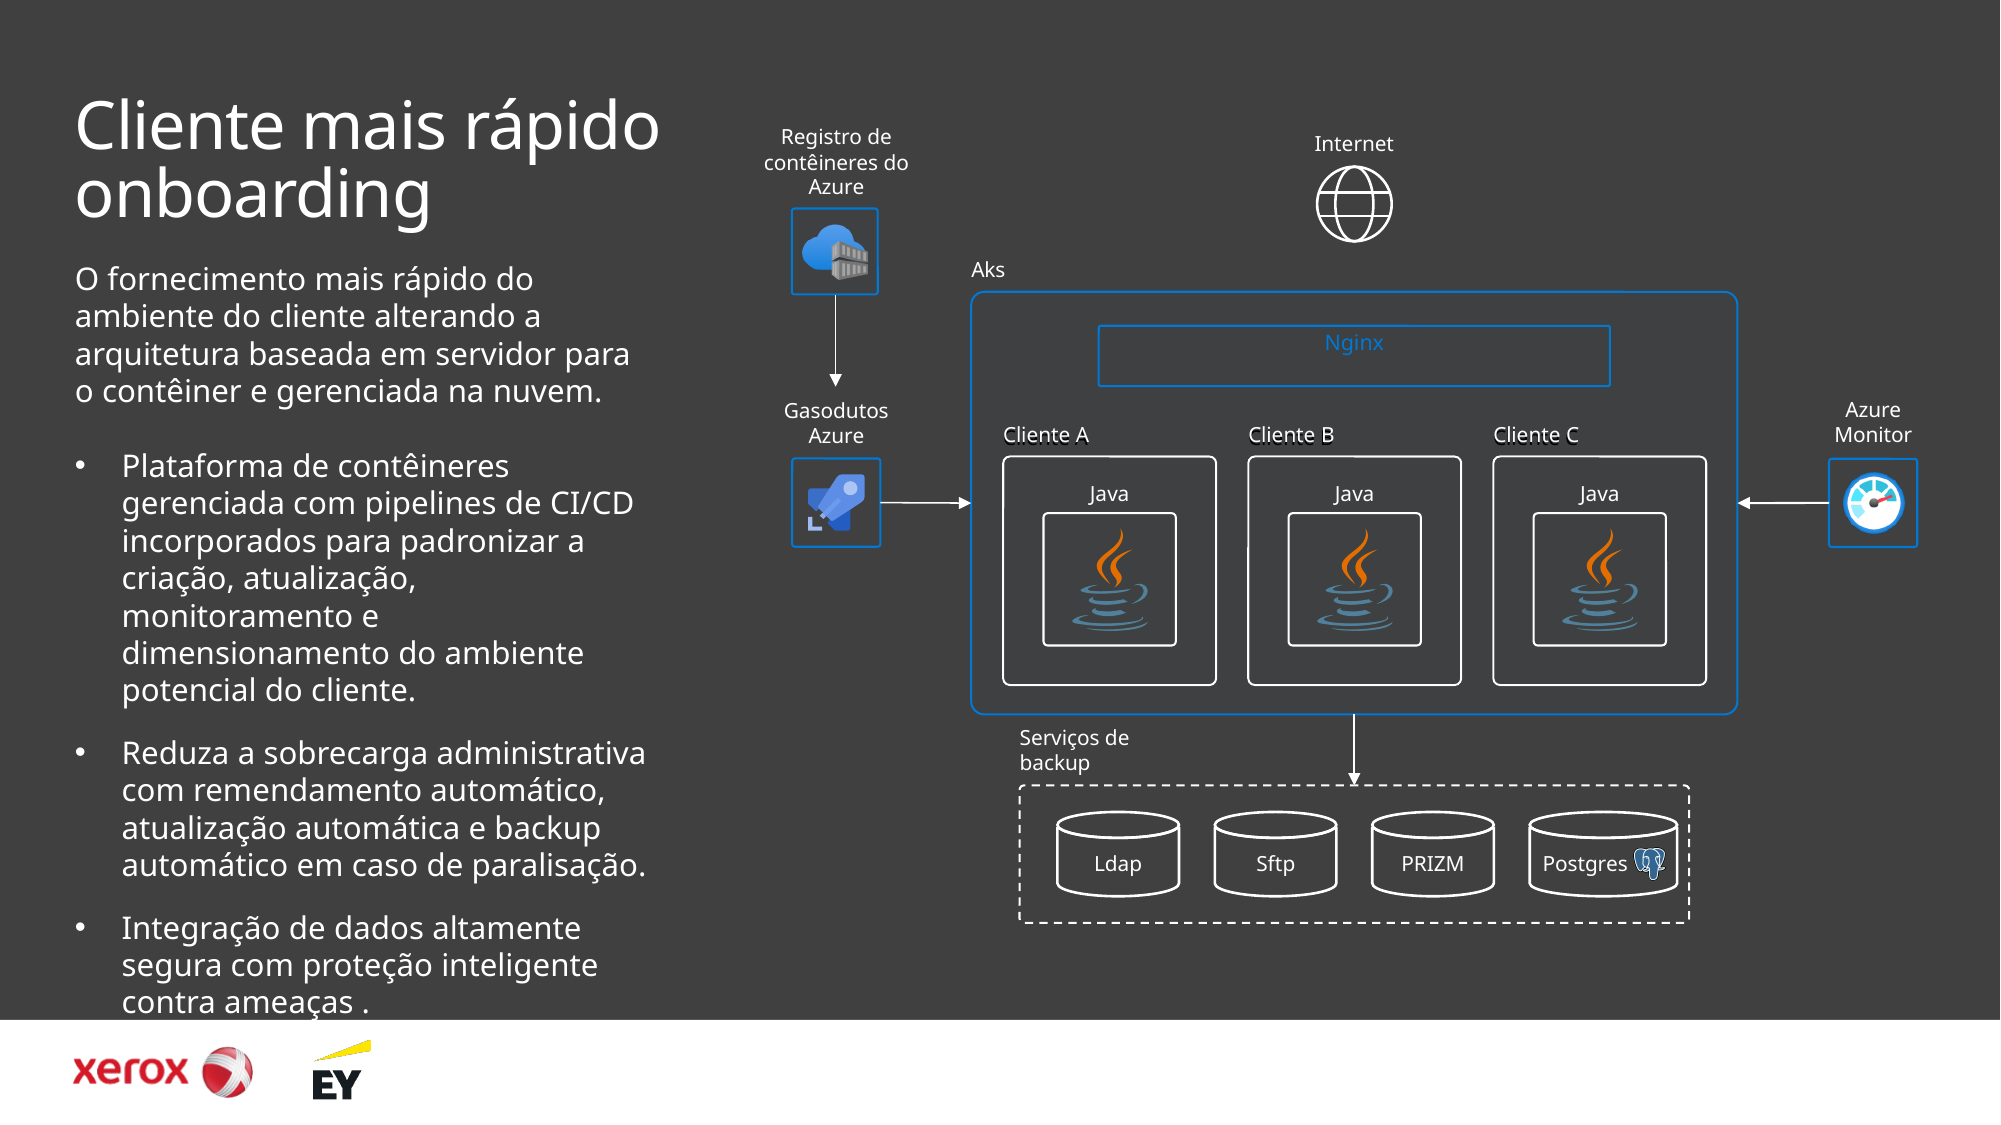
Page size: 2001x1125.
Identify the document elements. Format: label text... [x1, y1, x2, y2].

text_box [0, 1019, 2000, 1125]
picture [312, 1039, 372, 1100]
text_box Cliente mais rápido onboarding [74, 95, 702, 231]
text_box O fornecimento mais rápido do ambiente do cliente alterando a arquitetura baseada em servidor para o contêiner e gerenciada na nuvem. Plataforma de contêineres gerenciada com pipelines de CI/CD incorporados para padronizar a criação, atualização, monitoramento e dimensionamento do ambiente potencial do cliente. Reduza a sobrecarga administrativa com remendamento automático, atualização automática e backup automático em caso de paralisação. Integração de dados altamente segura com proteção inteligente contra ameaças . [74, 251, 648, 1028]
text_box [754, 116, 1940, 924]
picture [65, 1041, 261, 1104]
